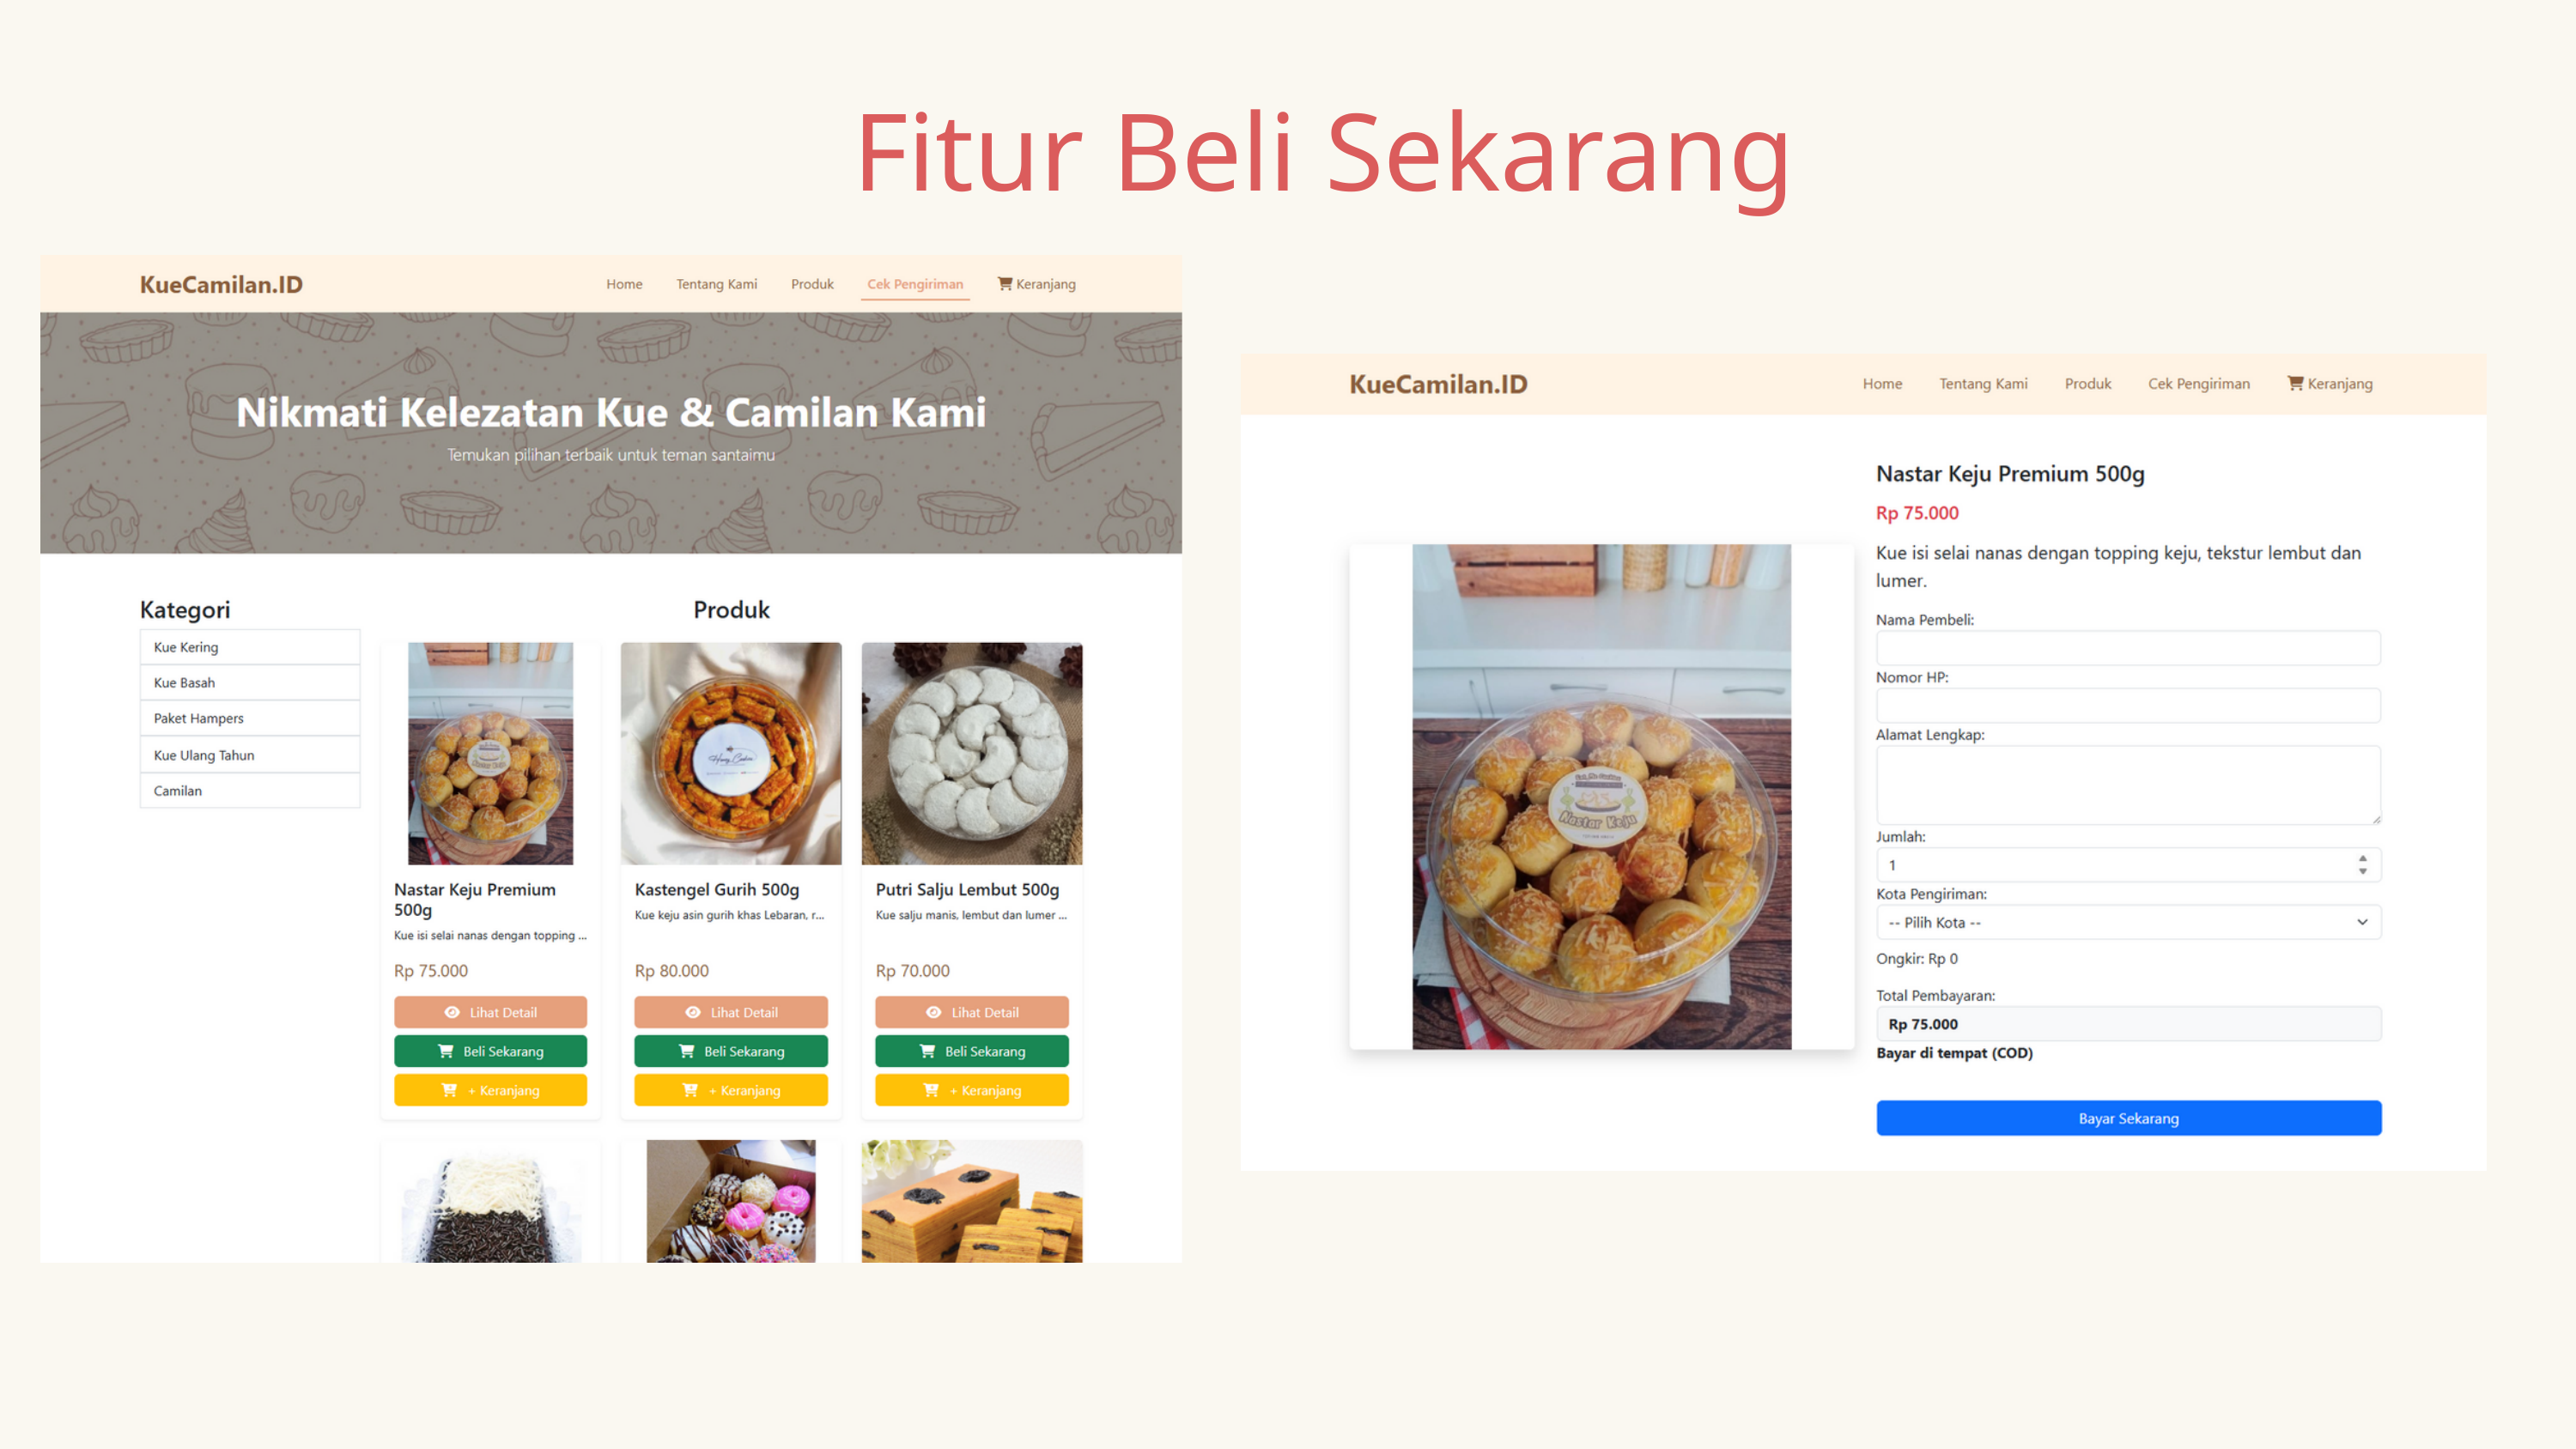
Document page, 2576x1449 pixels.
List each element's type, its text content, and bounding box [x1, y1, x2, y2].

text_box [40, 743, 1182, 1263]
text_box [40, 255, 1182, 743]
text_box [1241, 810, 2487, 1171]
text_box Fitur Beli Sekarang [763, 62, 1884, 212]
text_box [1241, 354, 2487, 810]
